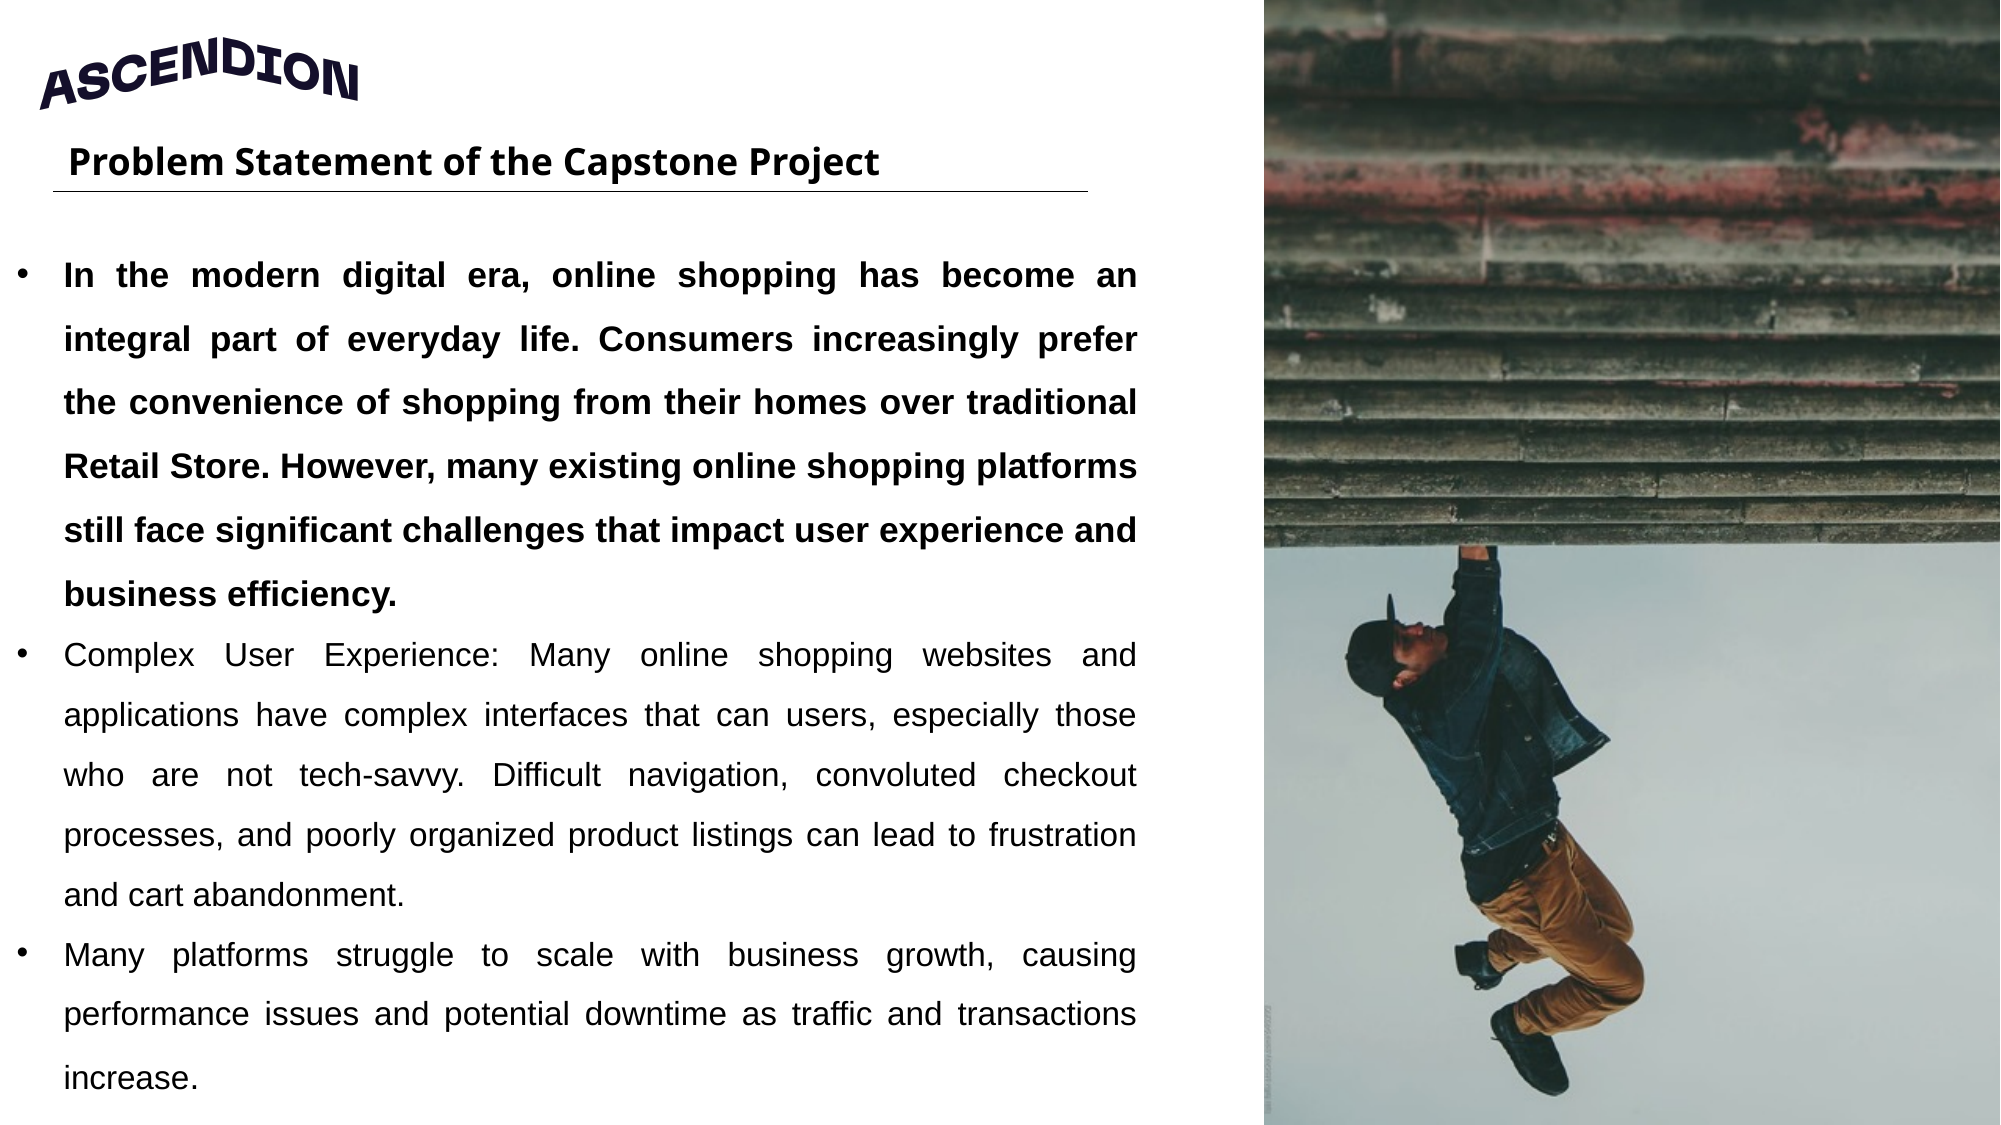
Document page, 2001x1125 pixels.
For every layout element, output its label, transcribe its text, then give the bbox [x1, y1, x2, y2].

text_box Problem Statement of the Capstone Project [53, 130, 984, 191]
picture [1, 0, 396, 148]
picture [1263, 0, 2000, 1125]
text_box In the modern digital era, online shopping has become an integral part of everyday life. Consumers increasingly prefer the convenience of shopping from their homes over traditional Retail Store. However, many existing online shopping platforms still face significant challenges that impact user experience and business efficiency. Complex User Experience: Many online shopping websites and applications have complex interfaces that can users, especially those who are not tech-savvy. Difficult navigation, convoluted checkout processes, and poorly organized product listings can lead to frustration and cart abandonment. Many platforms struggle to scale with business growth, causing performance issues and potential downtime as traffic and transactions increase. Implementing robust security measures is challenging, leading to risks of data breaches and compromising customer trust. [1, 223, 1154, 1125]
